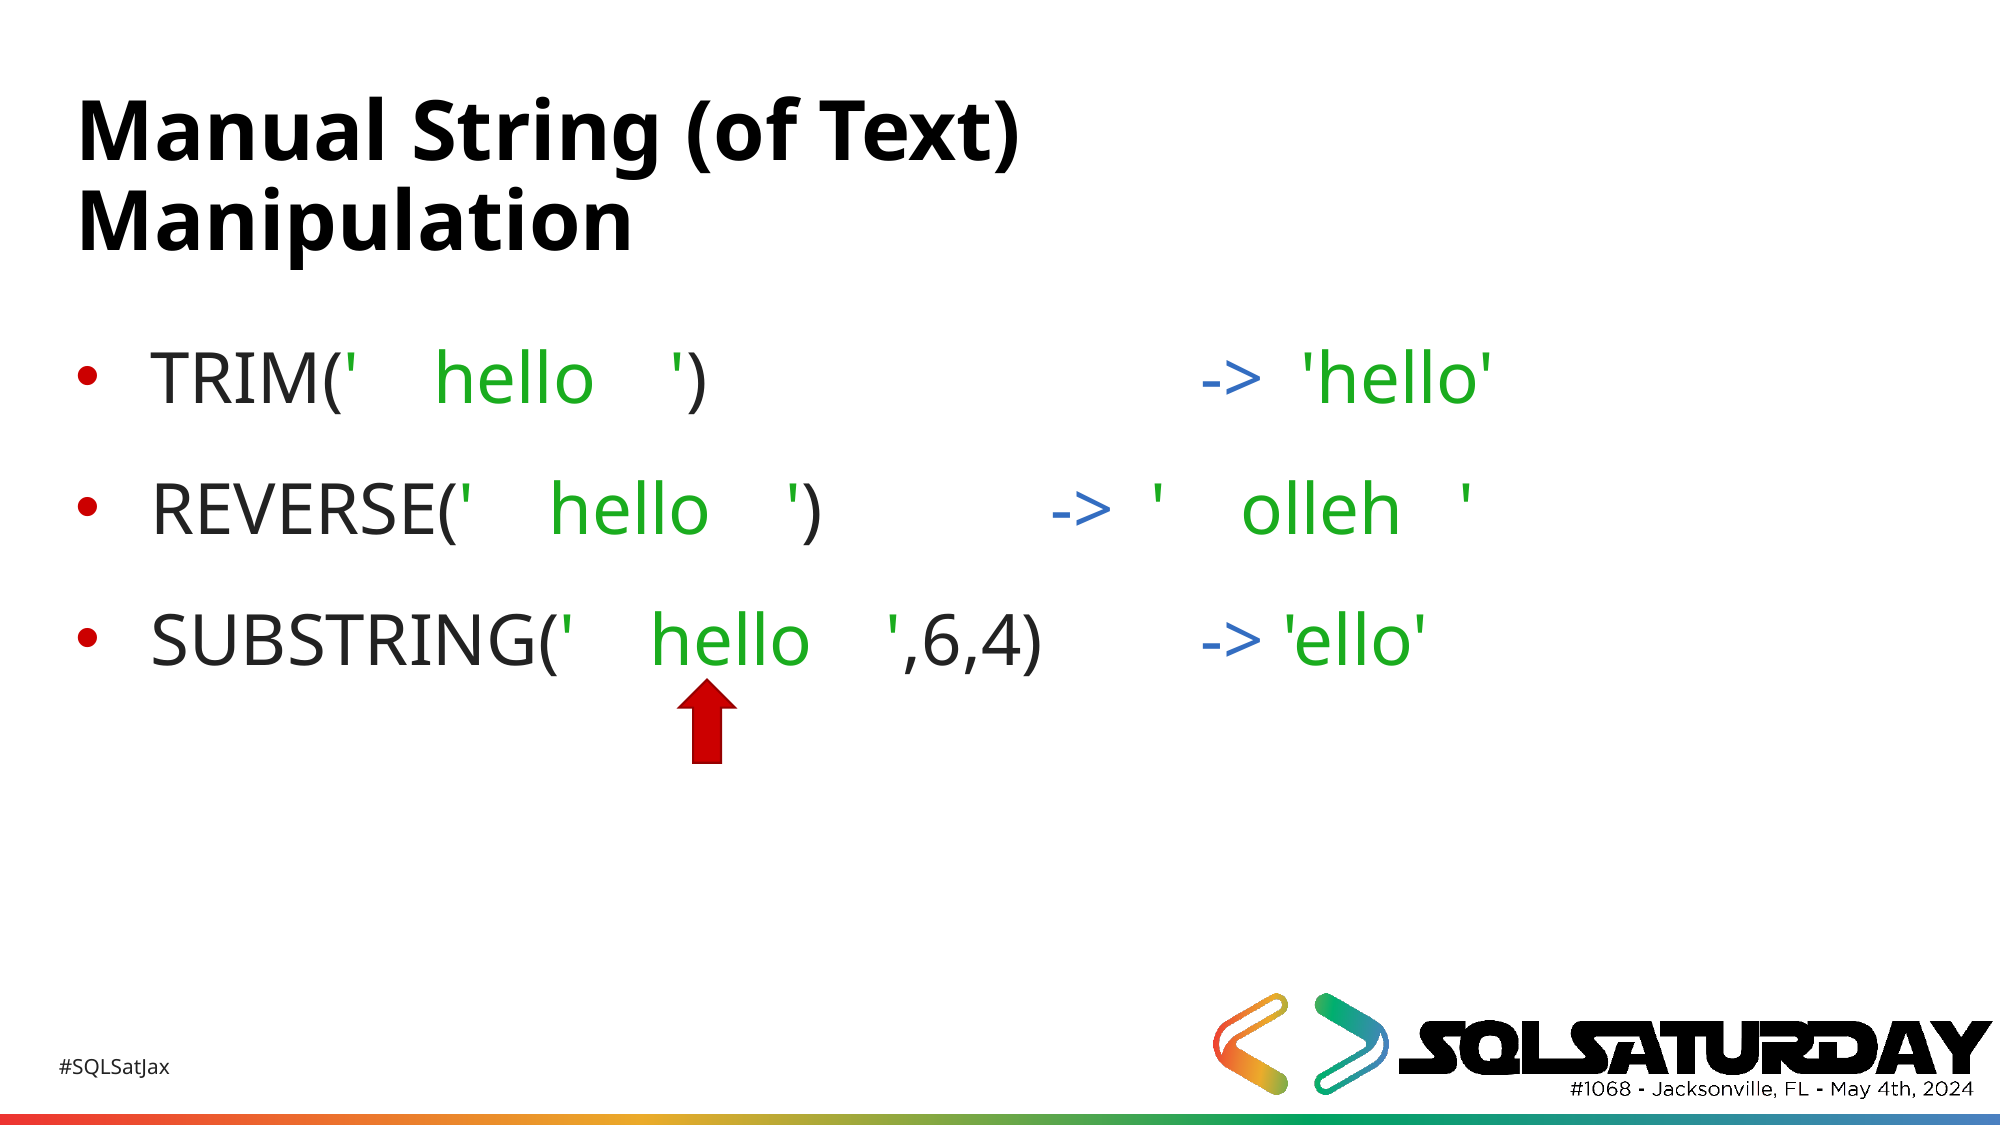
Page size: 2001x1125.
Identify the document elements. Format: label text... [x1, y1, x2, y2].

picture [1213, 993, 1993, 1102]
title Manual String (of Text) Manipulation [60, 80, 1606, 299]
text_box [676, 678, 738, 764]
picture [0, 1114, 2000, 1125]
list TRIM(' hello ') -> 'hello' REVERSE(' hello ') -> ' olleh ' SUBSTRING(' hello ',6,4) -> 'ello' [60, 299, 1786, 1014]
